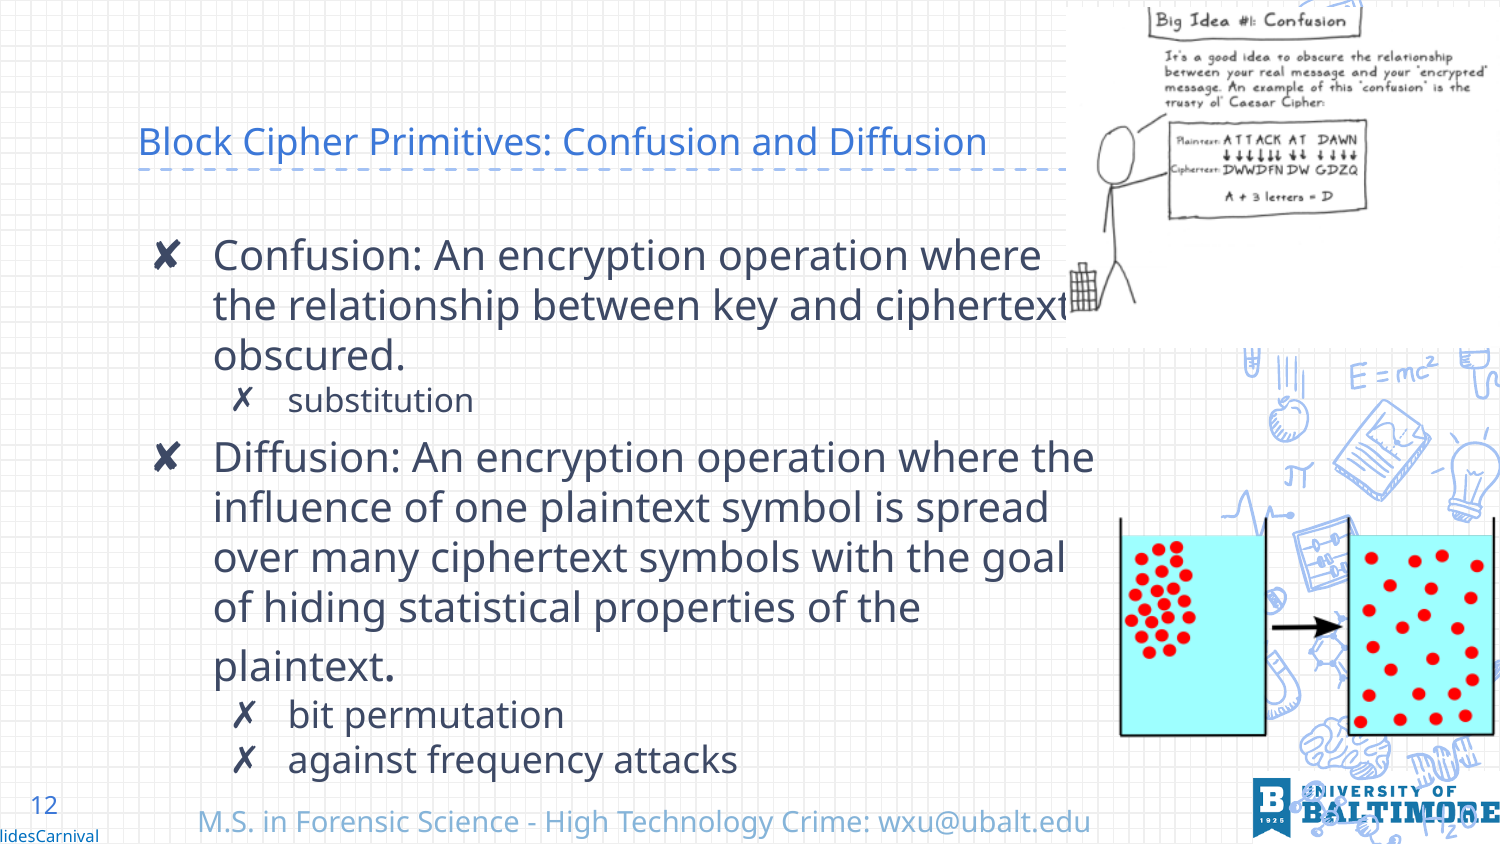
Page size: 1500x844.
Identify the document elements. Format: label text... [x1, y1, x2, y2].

picture [1113, 509, 1500, 746]
picture [1253, 771, 1500, 844]
picture [1365, 817, 1376, 833]
picture [1066, 7, 1500, 348]
picture [1327, 813, 1336, 822]
title Block Cipher Primitives: Confusion and Diffusion [122, 36, 1060, 178]
slide_number 12 [14, 774, 105, 840]
picture [1316, 786, 1321, 797]
list Confusion: An encryption operation where the relationship between key and ciphertext is obscured. substitution Diffusion: An encryption operation where the influence of one plaintext symbol is spread over many ciphertext symbols with the goal of hiding statistical properties of the plaintext. bit permutation against frequency attacks [122, 213, 1130, 806]
